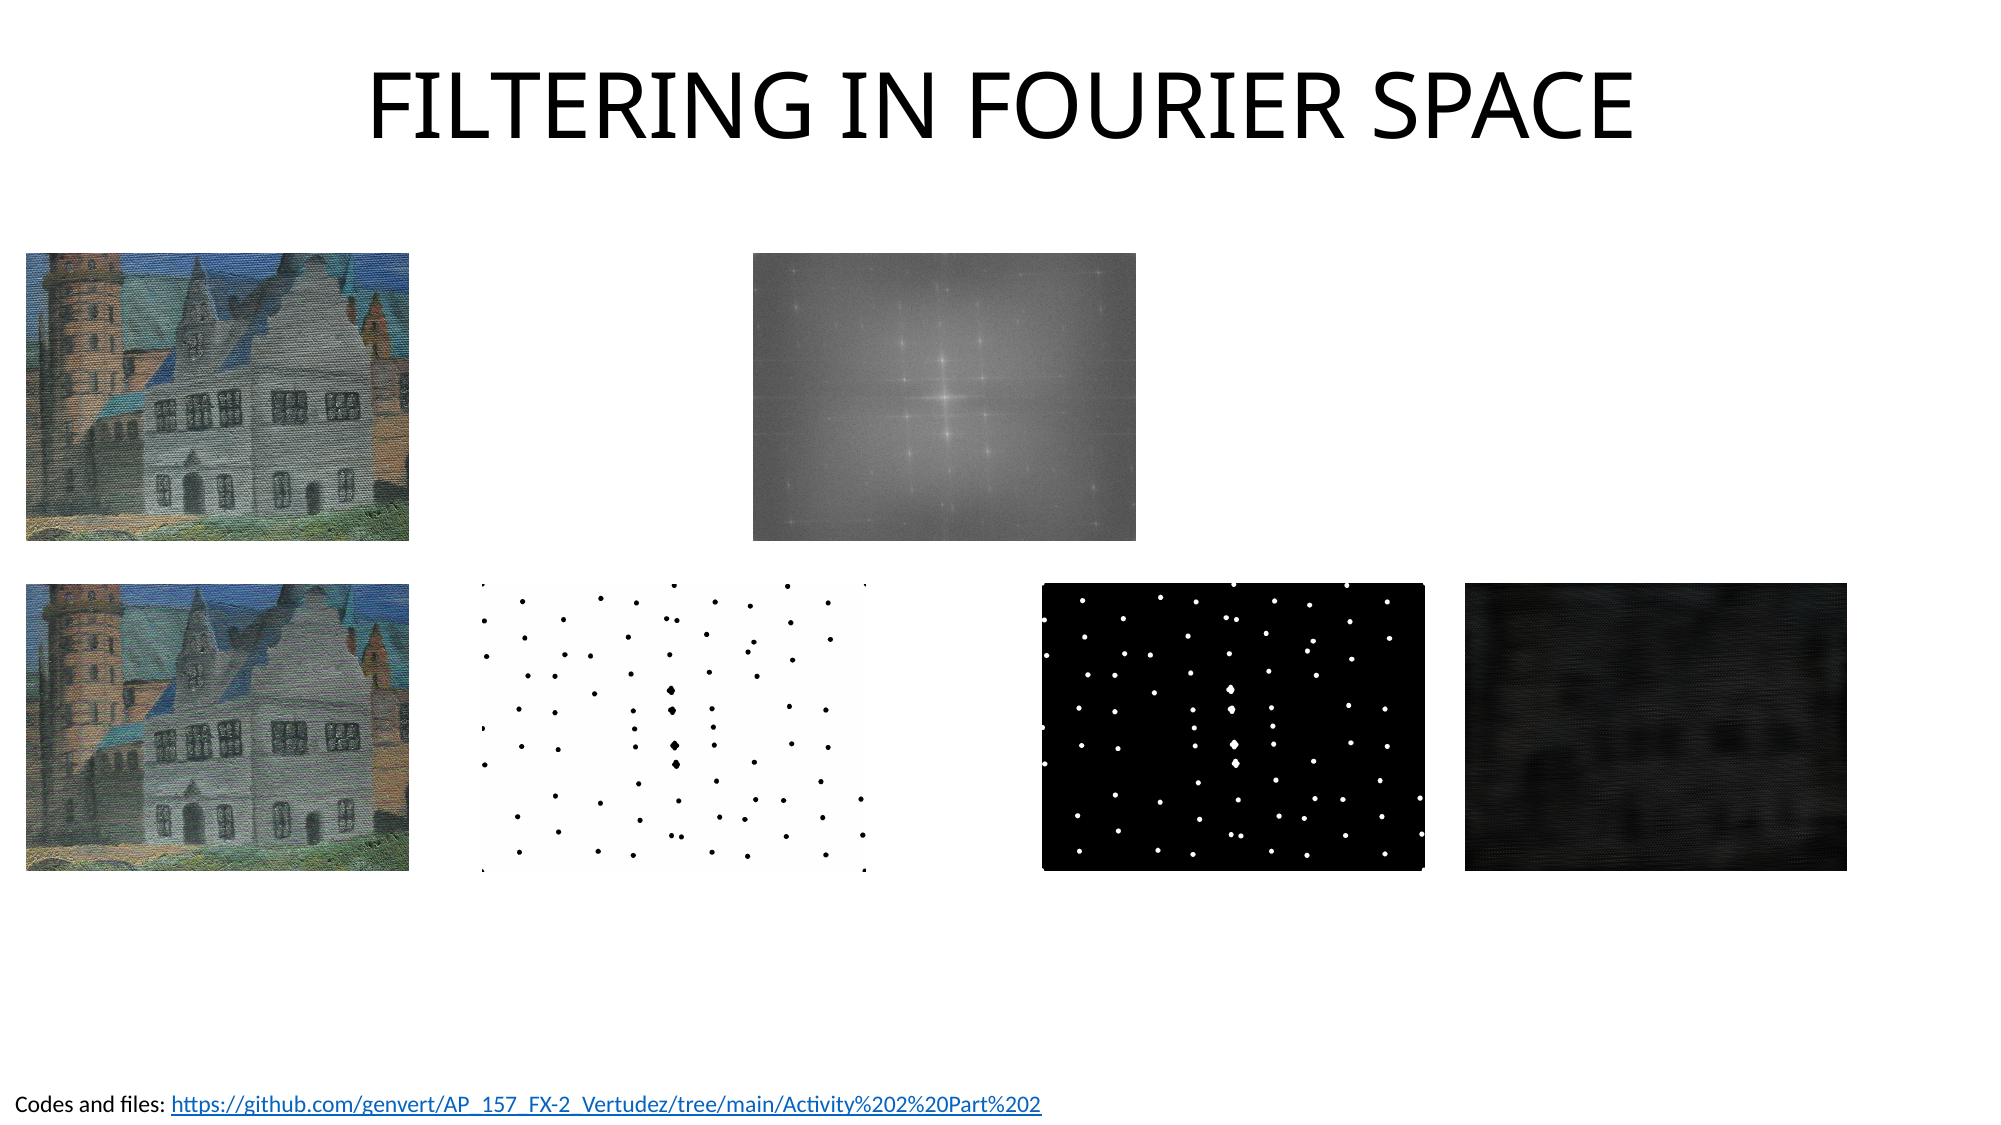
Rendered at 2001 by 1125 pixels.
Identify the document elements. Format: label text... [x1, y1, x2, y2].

picture [26, 584, 409, 871]
picture [753, 253, 1136, 541]
picture [26, 253, 409, 541]
picture [482, 584, 866, 872]
text_box Codes and files: https://github.com/genvert/AP_157_FX-2_Vertudez/tree/main/Activity%202%20Part%202 [0, 1084, 2000, 1125]
picture [1042, 583, 1425, 872]
picture [1465, 583, 1847, 871]
title FILTERING IN FOURIER SPACE [2, 0, 2000, 218]
